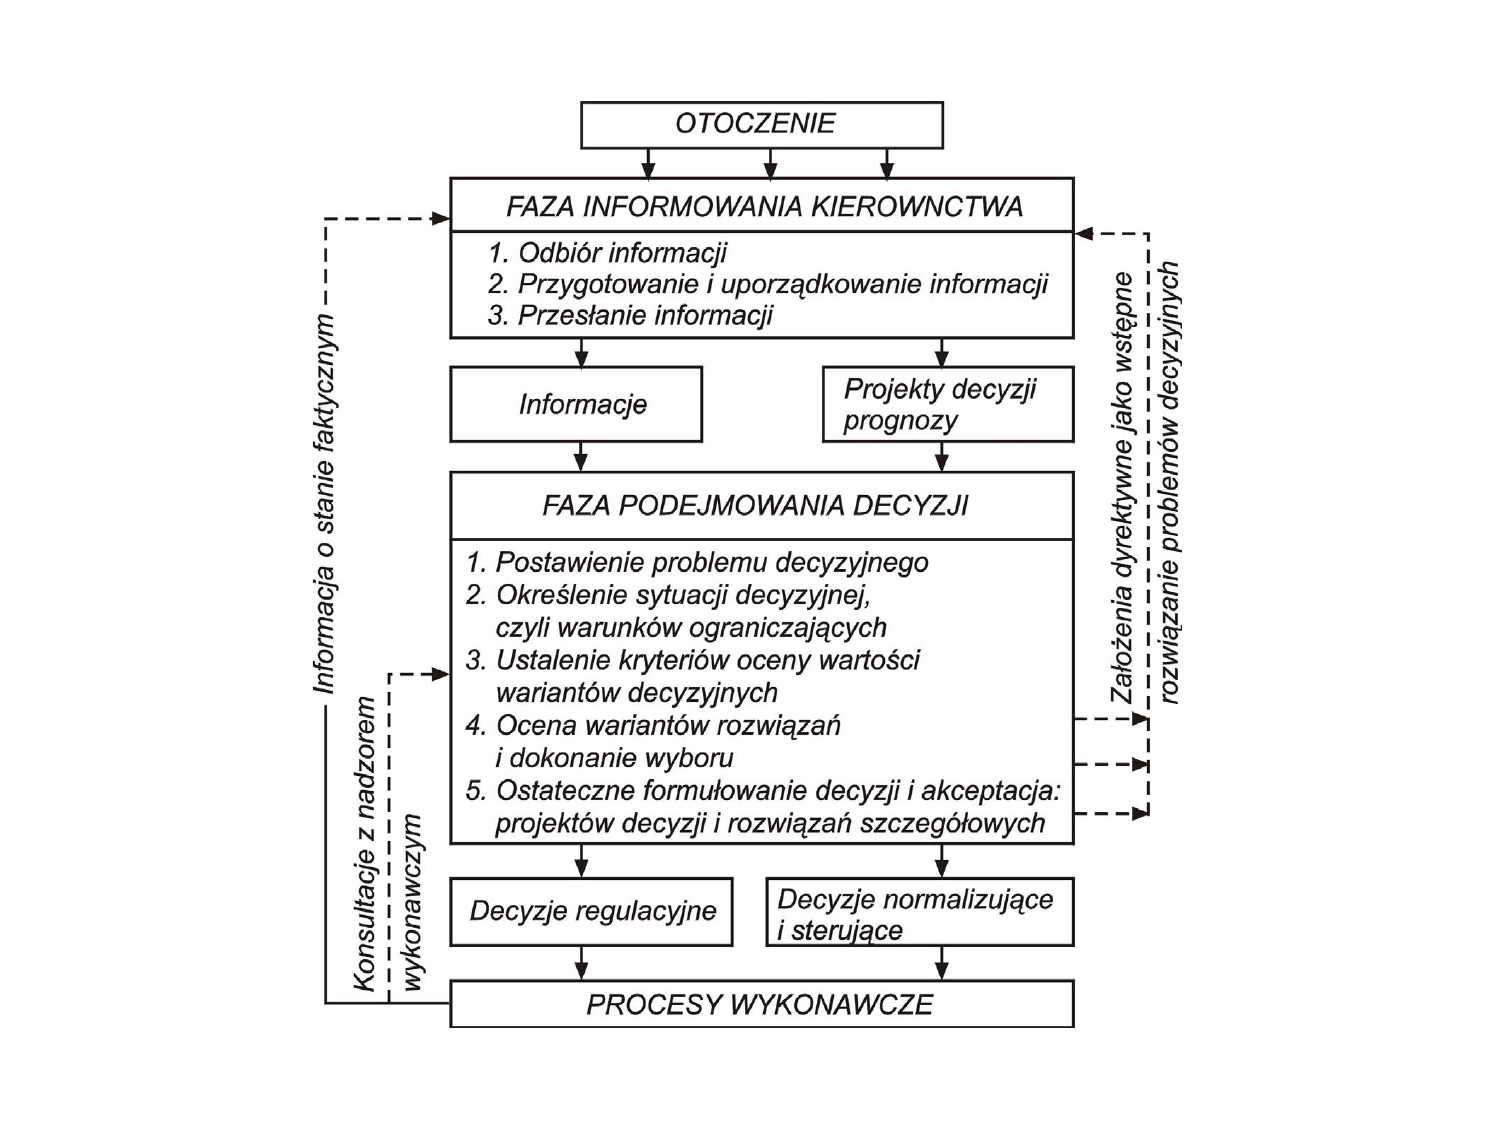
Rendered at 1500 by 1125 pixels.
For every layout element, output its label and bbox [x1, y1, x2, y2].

picture [312, 101, 1183, 1029]
